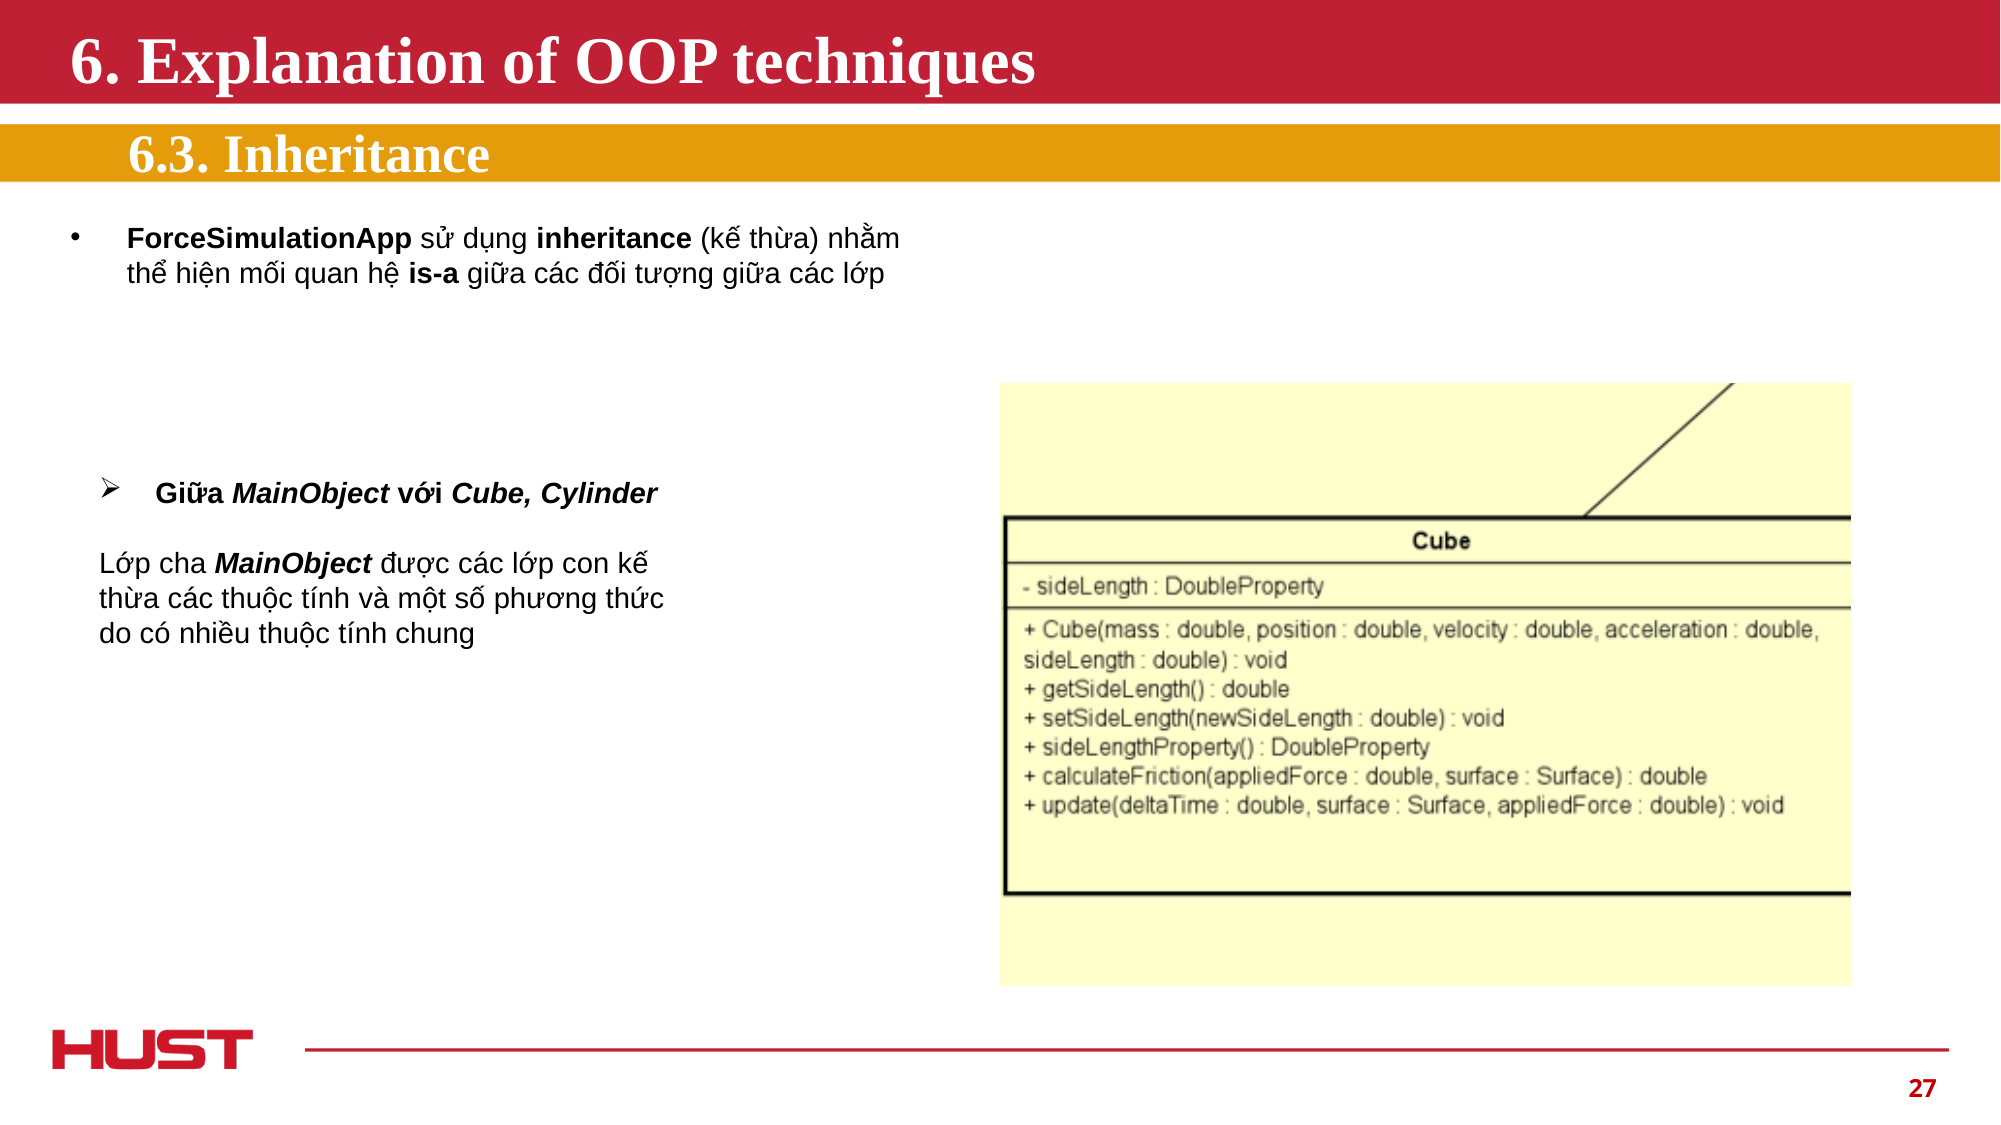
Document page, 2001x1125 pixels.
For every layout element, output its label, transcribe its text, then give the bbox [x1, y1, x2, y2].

picture [0, 0, 2001, 1125]
text_box ForceSimulationApp sử dụng inheritance (kế thừa) nhằm thể hiện mối quan hệ is-a giữa các đối tượng giữa các lớp [55, 211, 965, 297]
title 6. Explanation of OOP techniques [55, 18, 1945, 90]
text_box Giữa MainObject với Cube, Cylinder Lớp cha MainObject được các lớp con kế thừa các thuộc tính và một số phương thức do có nhiều thuộc tính chung [84, 466, 709, 657]
slide_number 27 [1502, 1065, 1953, 1125]
text_box 6.3. Inheritance [113, 110, 1698, 191]
